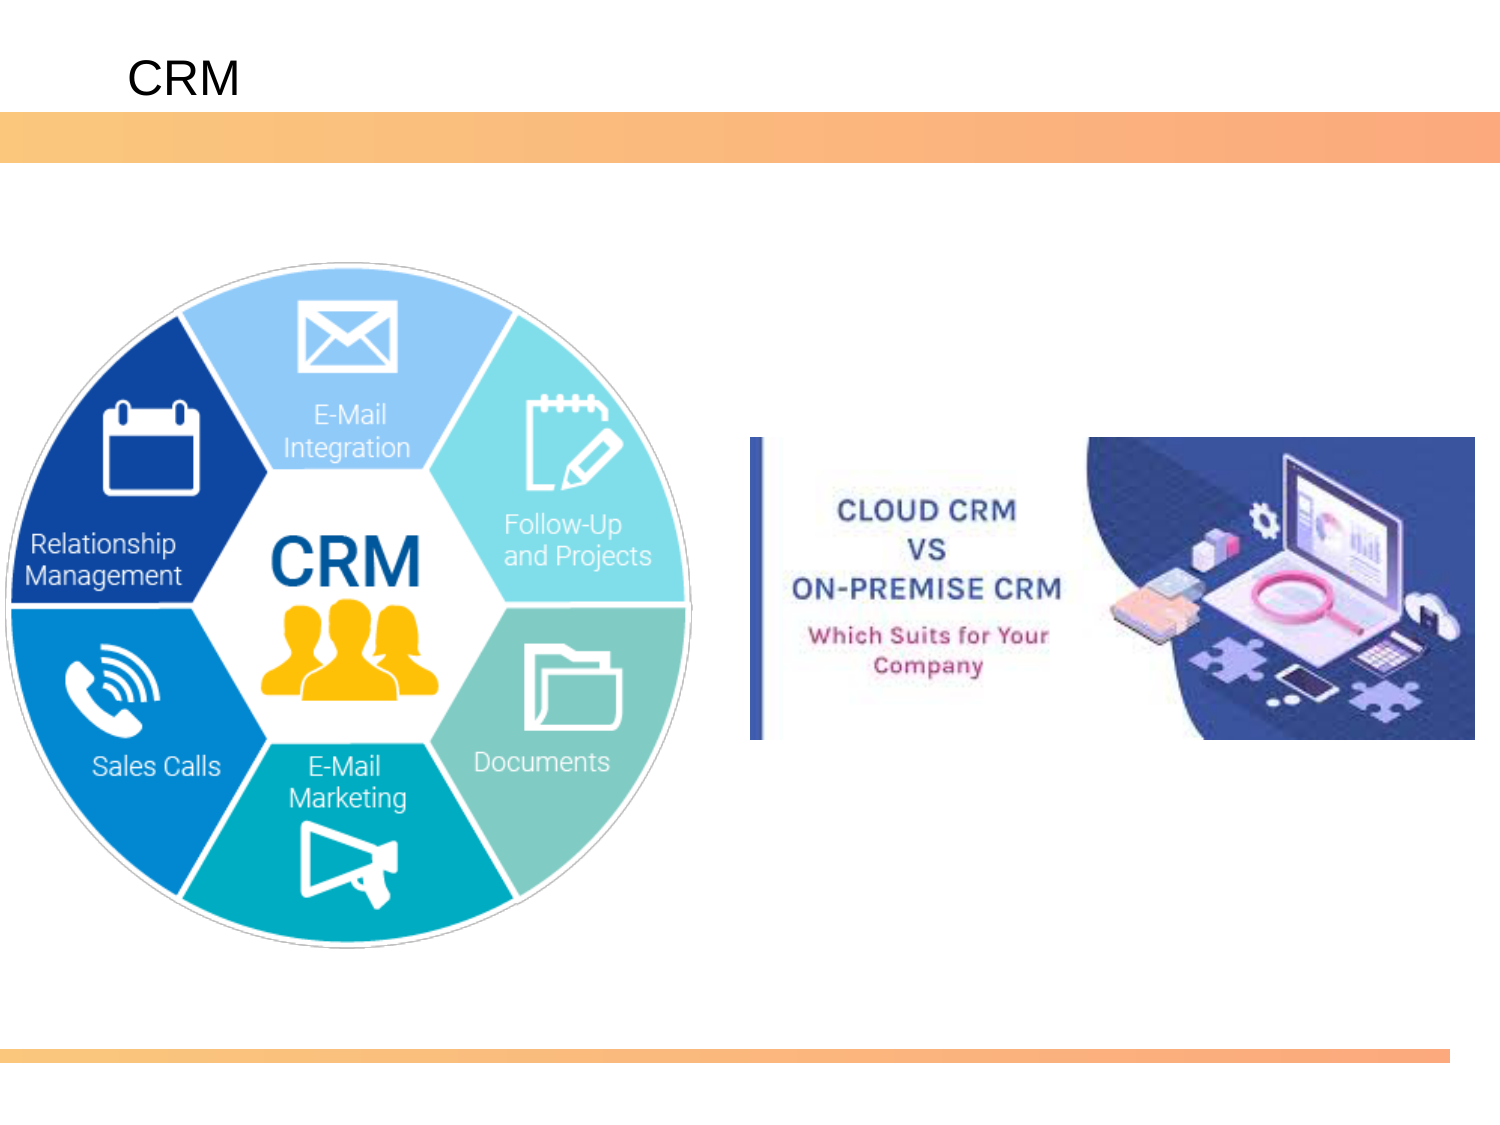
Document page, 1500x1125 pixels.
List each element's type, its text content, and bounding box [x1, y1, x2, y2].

picture [4, 262, 693, 949]
picture [749, 437, 1476, 740]
title CRM [112, 37, 1388, 113]
